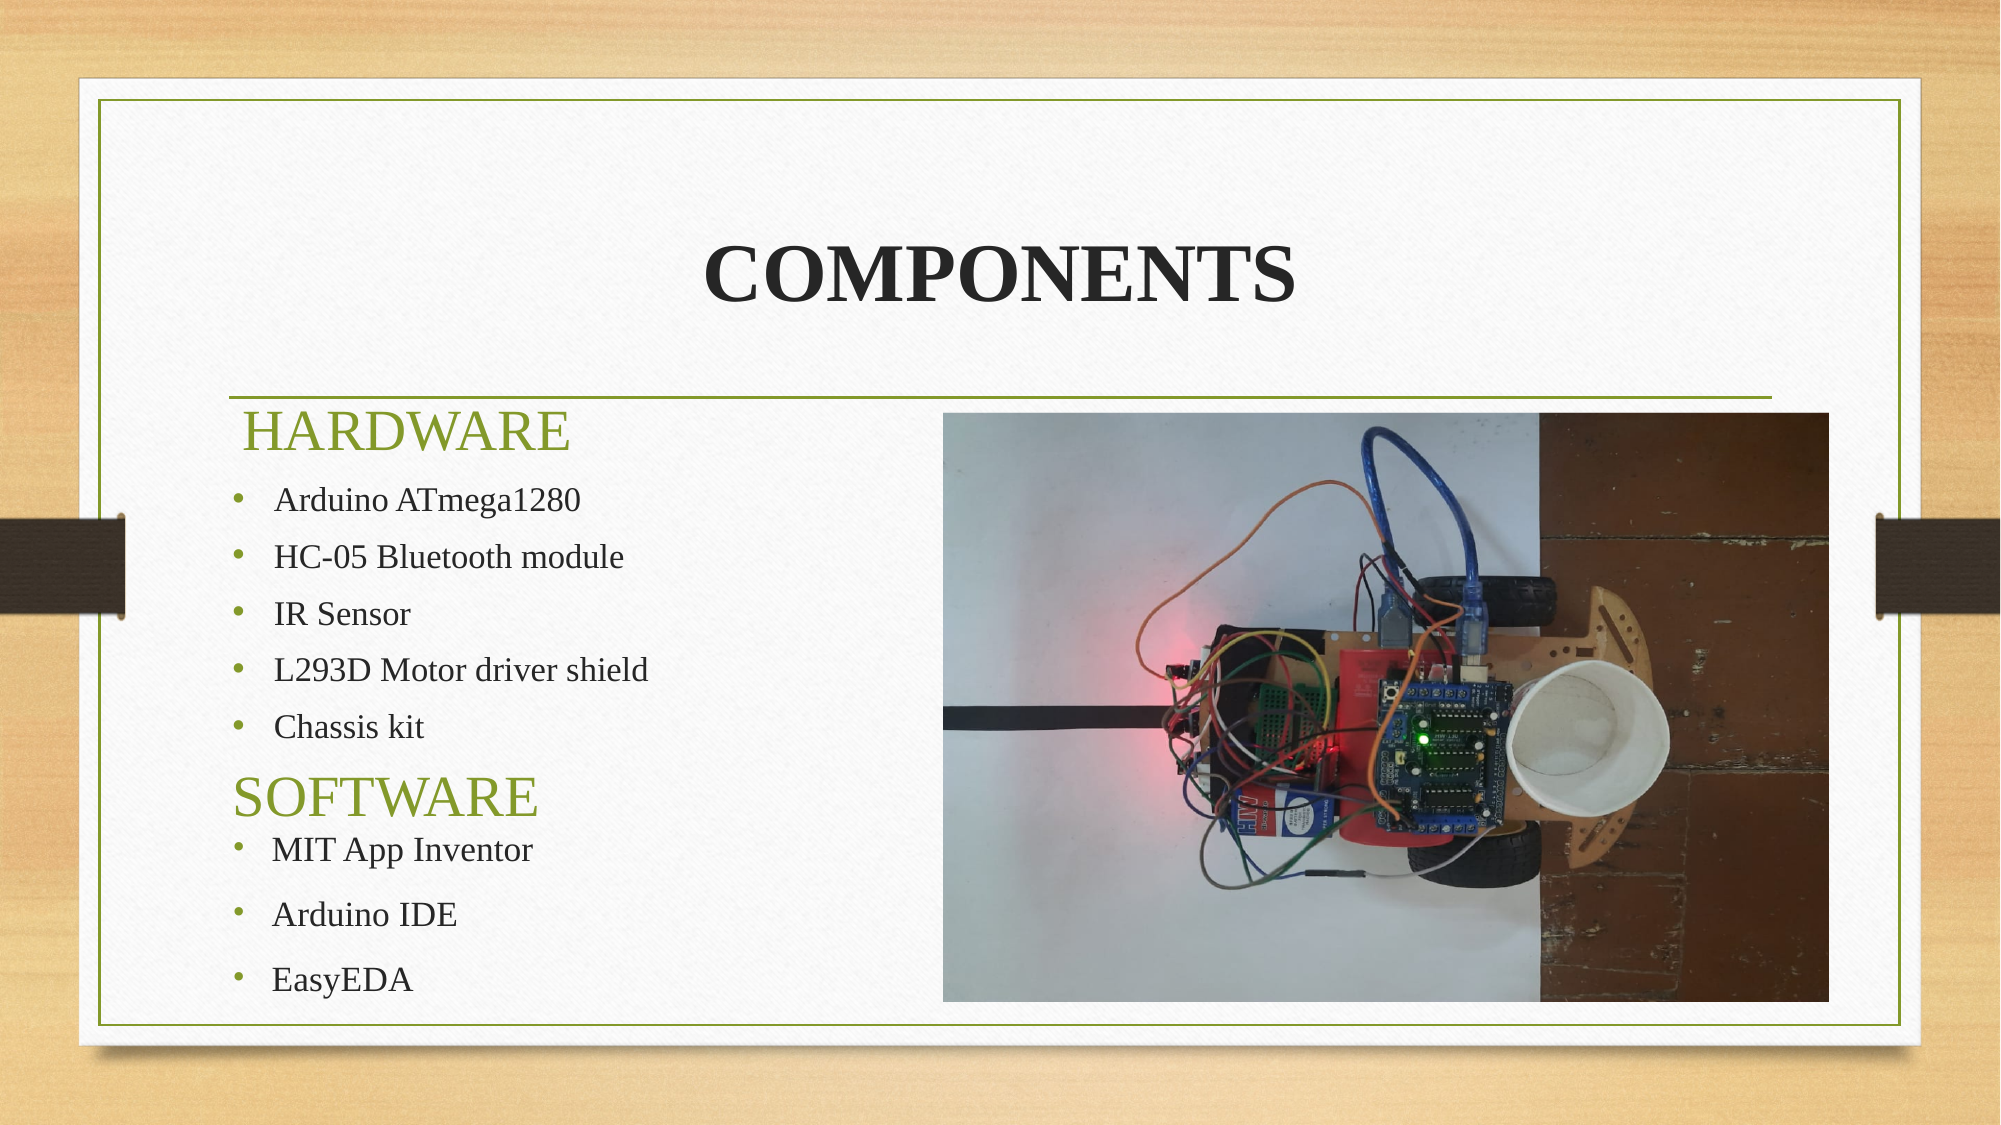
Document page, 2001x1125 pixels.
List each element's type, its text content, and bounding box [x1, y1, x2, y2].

picture [0, 0, 2001, 1125]
list SOFTWARE [174, 740, 943, 836]
list MIT App Inventor Arduino IDE EasyEDA [209, 818, 913, 1125]
list Arduino ATmega1280 HC-05 Bluetooth module IR Sensor L293D Motor driver shield Chassis kit [212, 469, 750, 740]
list HARDWARE [212, 375, 987, 470]
title COMPONENTS [212, 161, 1788, 375]
